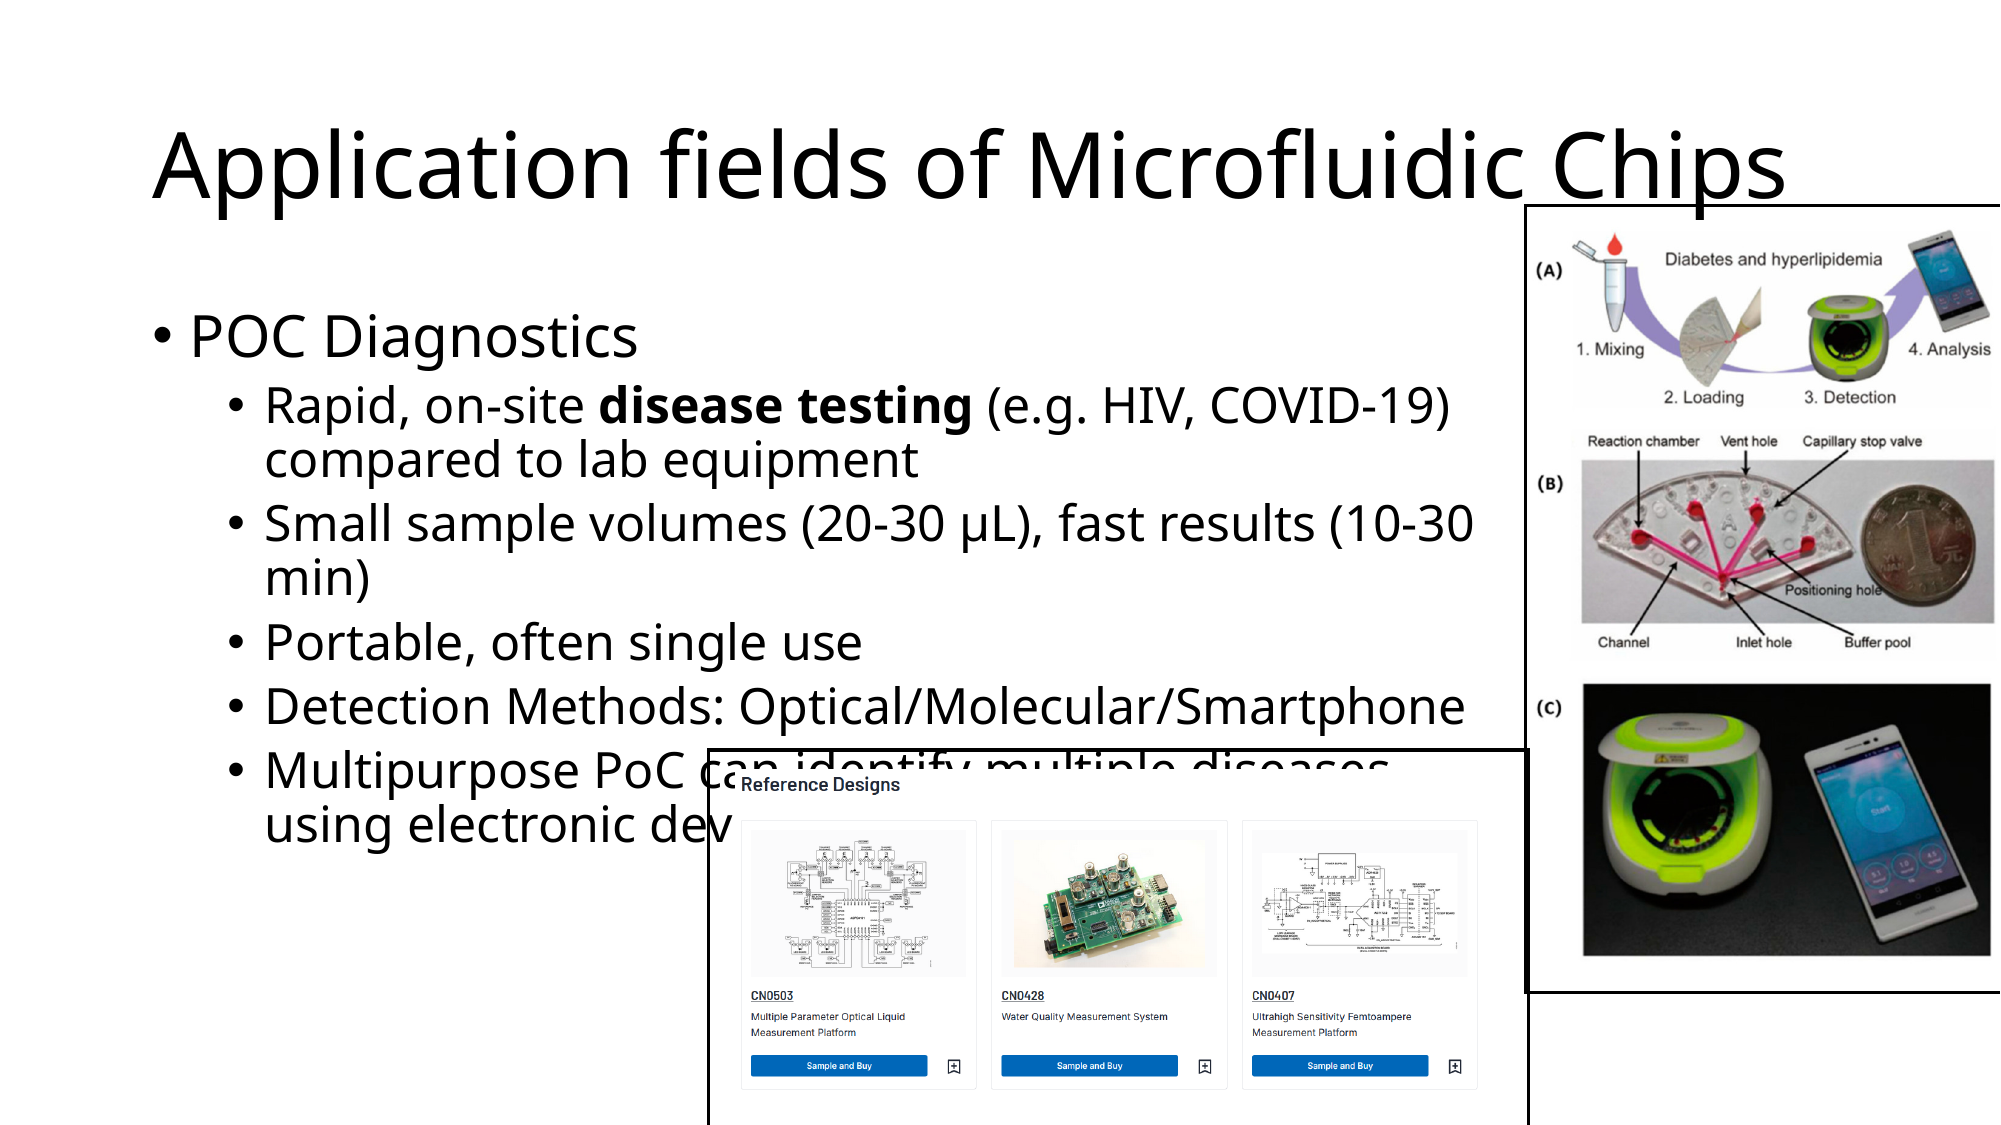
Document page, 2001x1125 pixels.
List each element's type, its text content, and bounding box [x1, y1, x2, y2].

picture [734, 769, 1504, 1098]
picture [1528, 221, 2000, 970]
text_box [707, 748, 1530, 1125]
title Application fields of Microfluidic Chips [137, 59, 1863, 278]
list POC Diagnostics Rapid, on-site disease testing (e.g. HIV, COVID-19) compared to lab equipment Small sample volumes (20-30 µL), fast results (10-30 min) Portable, often single use Detection Methods: Optical/Molecular/Smartphone Multipurpose PoC can identify multiple diseases using electronic devices [137, 299, 1524, 1014]
text_box [1524, 204, 2000, 994]
